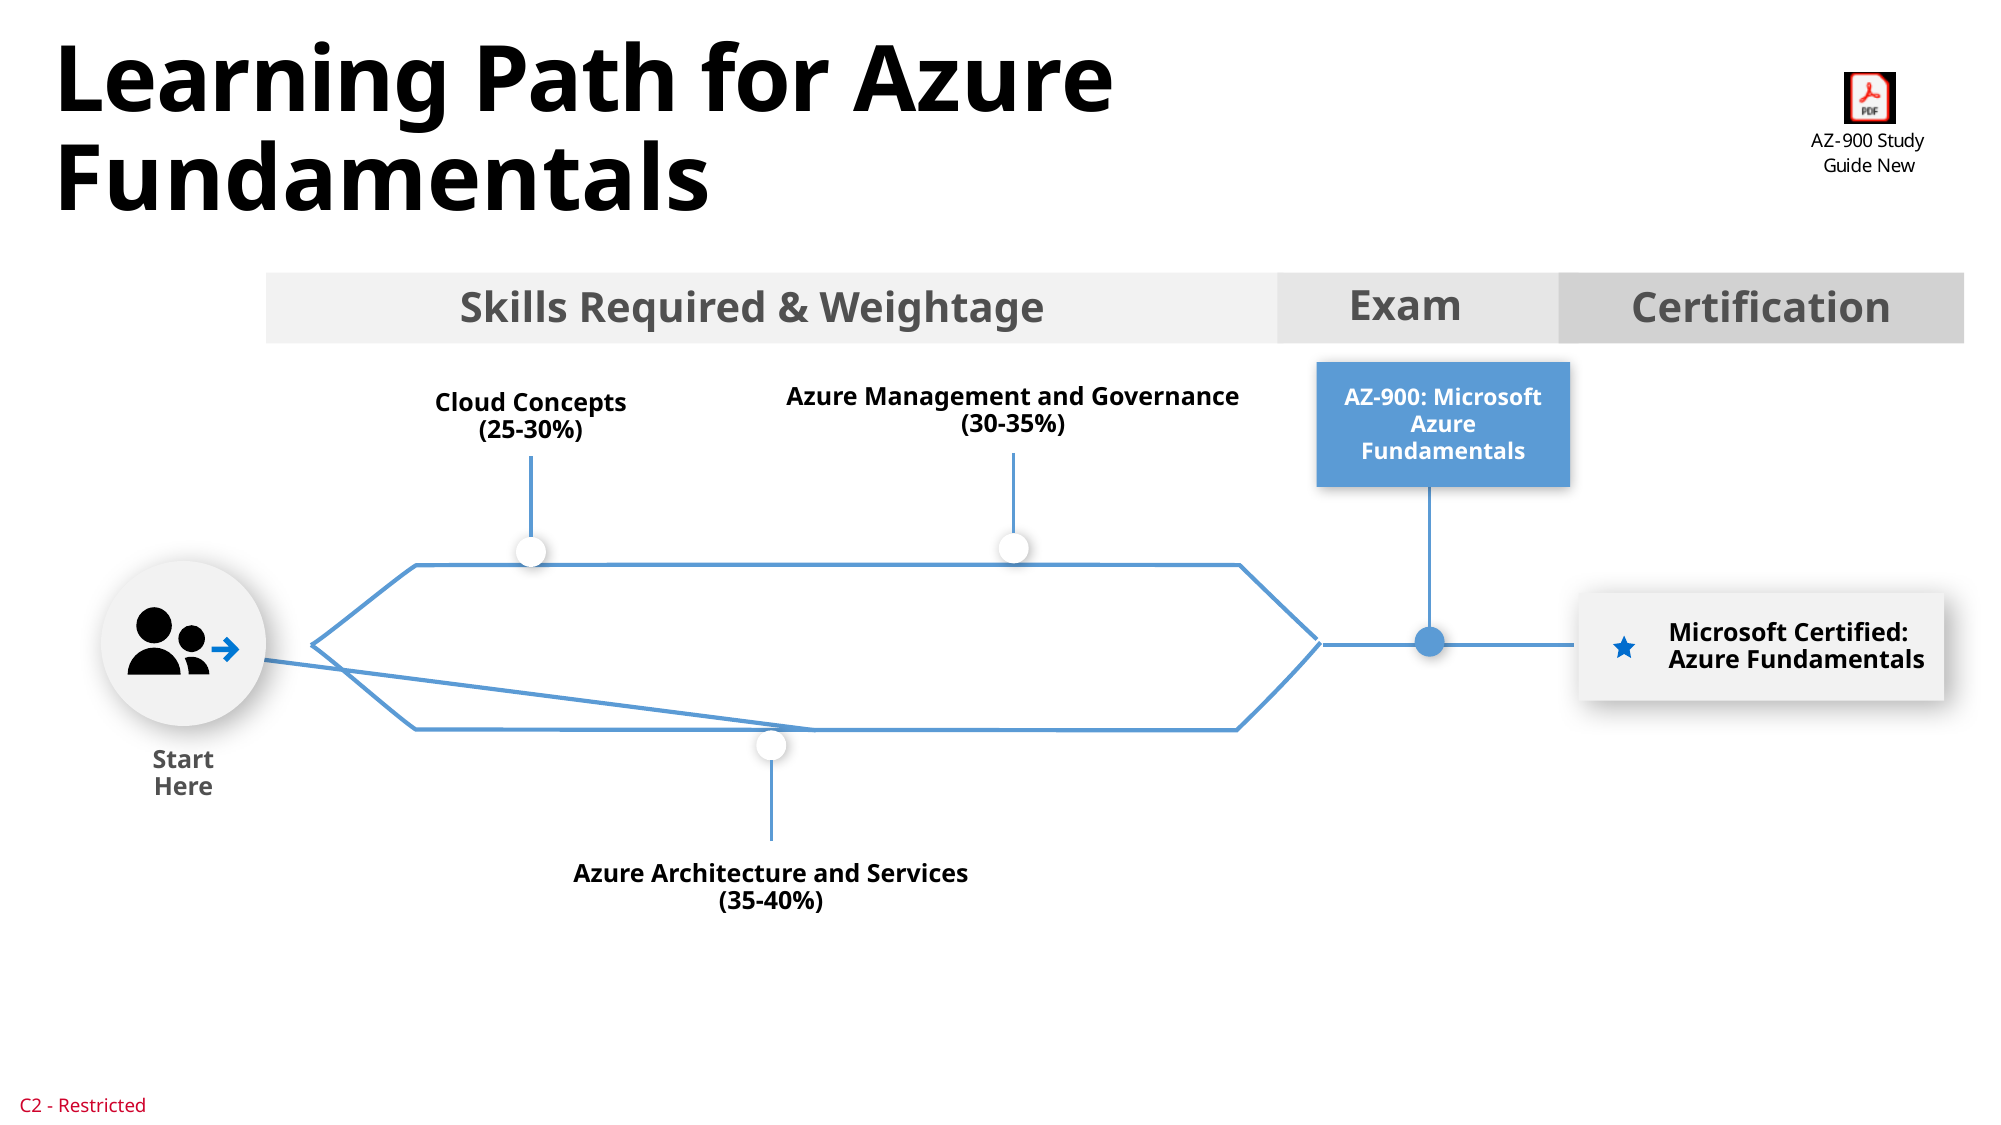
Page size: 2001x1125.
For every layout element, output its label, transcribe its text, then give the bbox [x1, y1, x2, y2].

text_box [265, 272, 1965, 344]
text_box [100, 560, 266, 726]
text_box Start Here [112, 731, 255, 816]
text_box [1794, 72, 1945, 203]
title Learning Path for Azure Fundamentals [38, 37, 1463, 225]
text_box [438, 374, 624, 567]
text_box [1316, 374, 1571, 657]
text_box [1578, 589, 1945, 705]
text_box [816, 368, 1211, 564]
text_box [148, 564, 1575, 731]
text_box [598, 730, 944, 931]
